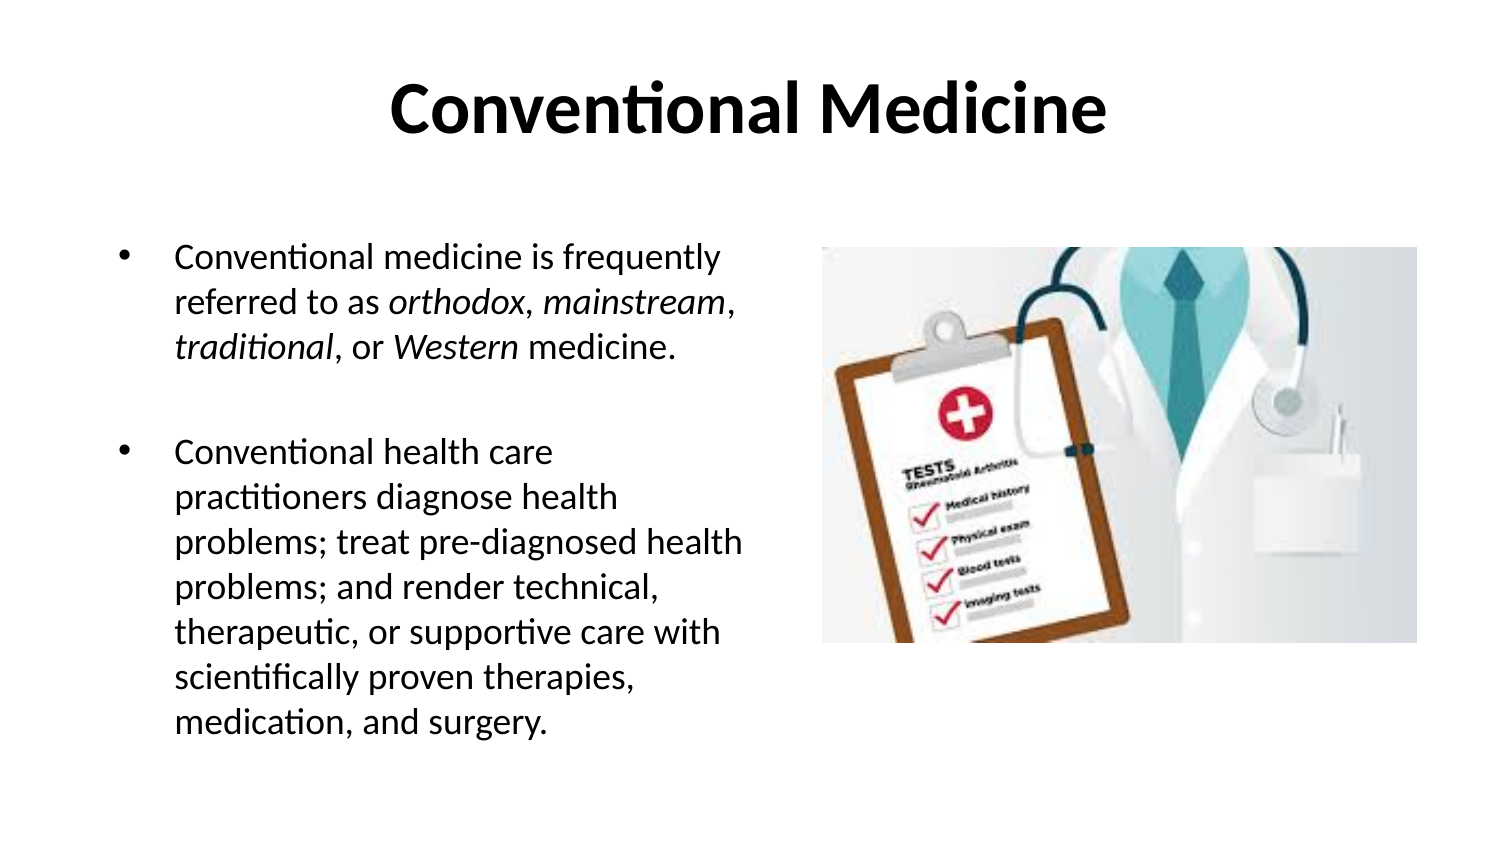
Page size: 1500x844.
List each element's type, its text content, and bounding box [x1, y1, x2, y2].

title Conventional Medicine [75, 33, 1425, 175]
picture [822, 247, 1417, 643]
list Conventional medicine is frequently referred to as orthodox, mainstream, traditional, or Western medicine. Conventional health care practitioners diagnose health problems; treat pre-diagnosed health problems; and render technical, therapeutic, or supportive care with scientifically proven therapies, medication, and surgery. [103, 224, 763, 760]
